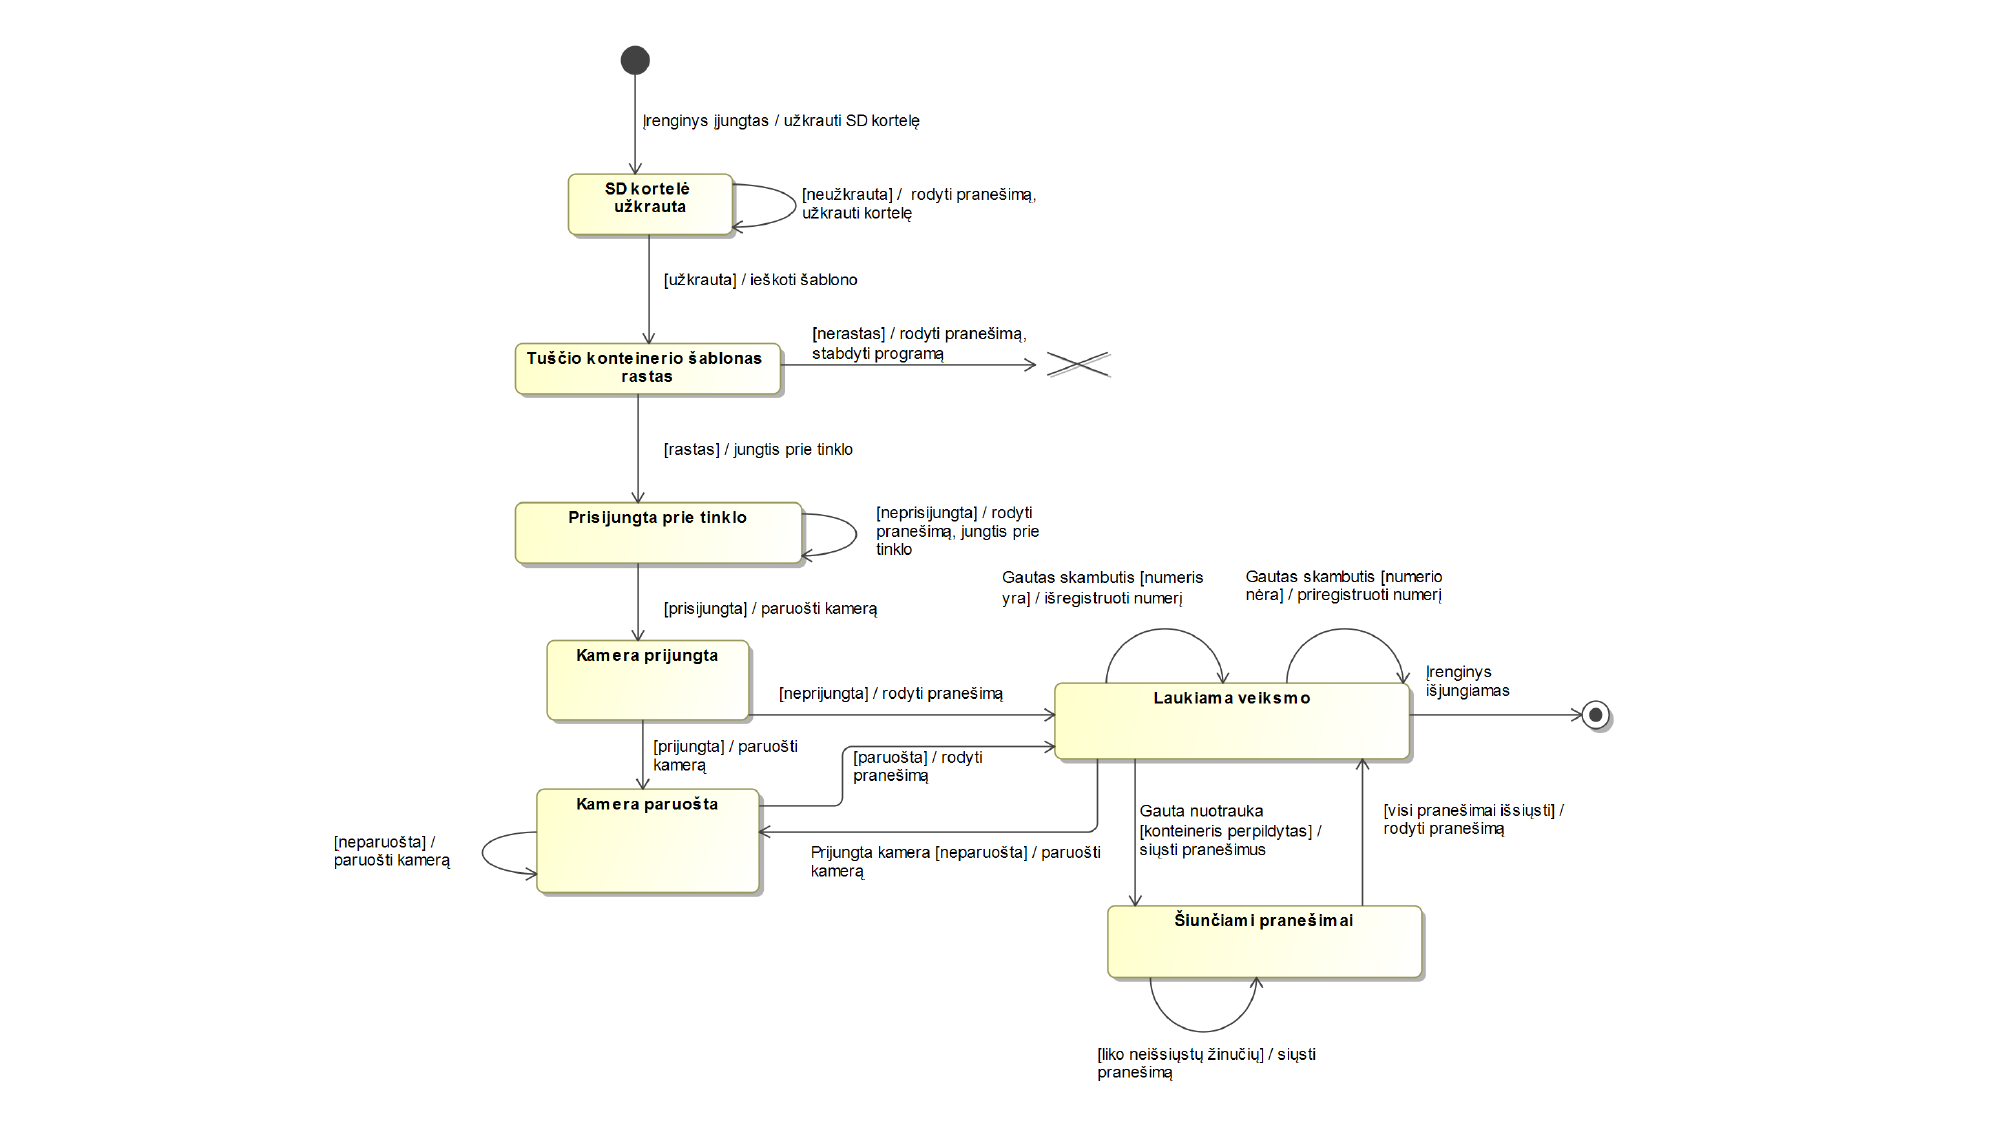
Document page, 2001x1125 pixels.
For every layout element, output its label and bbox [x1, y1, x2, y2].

picture [293, 39, 1647, 1089]
